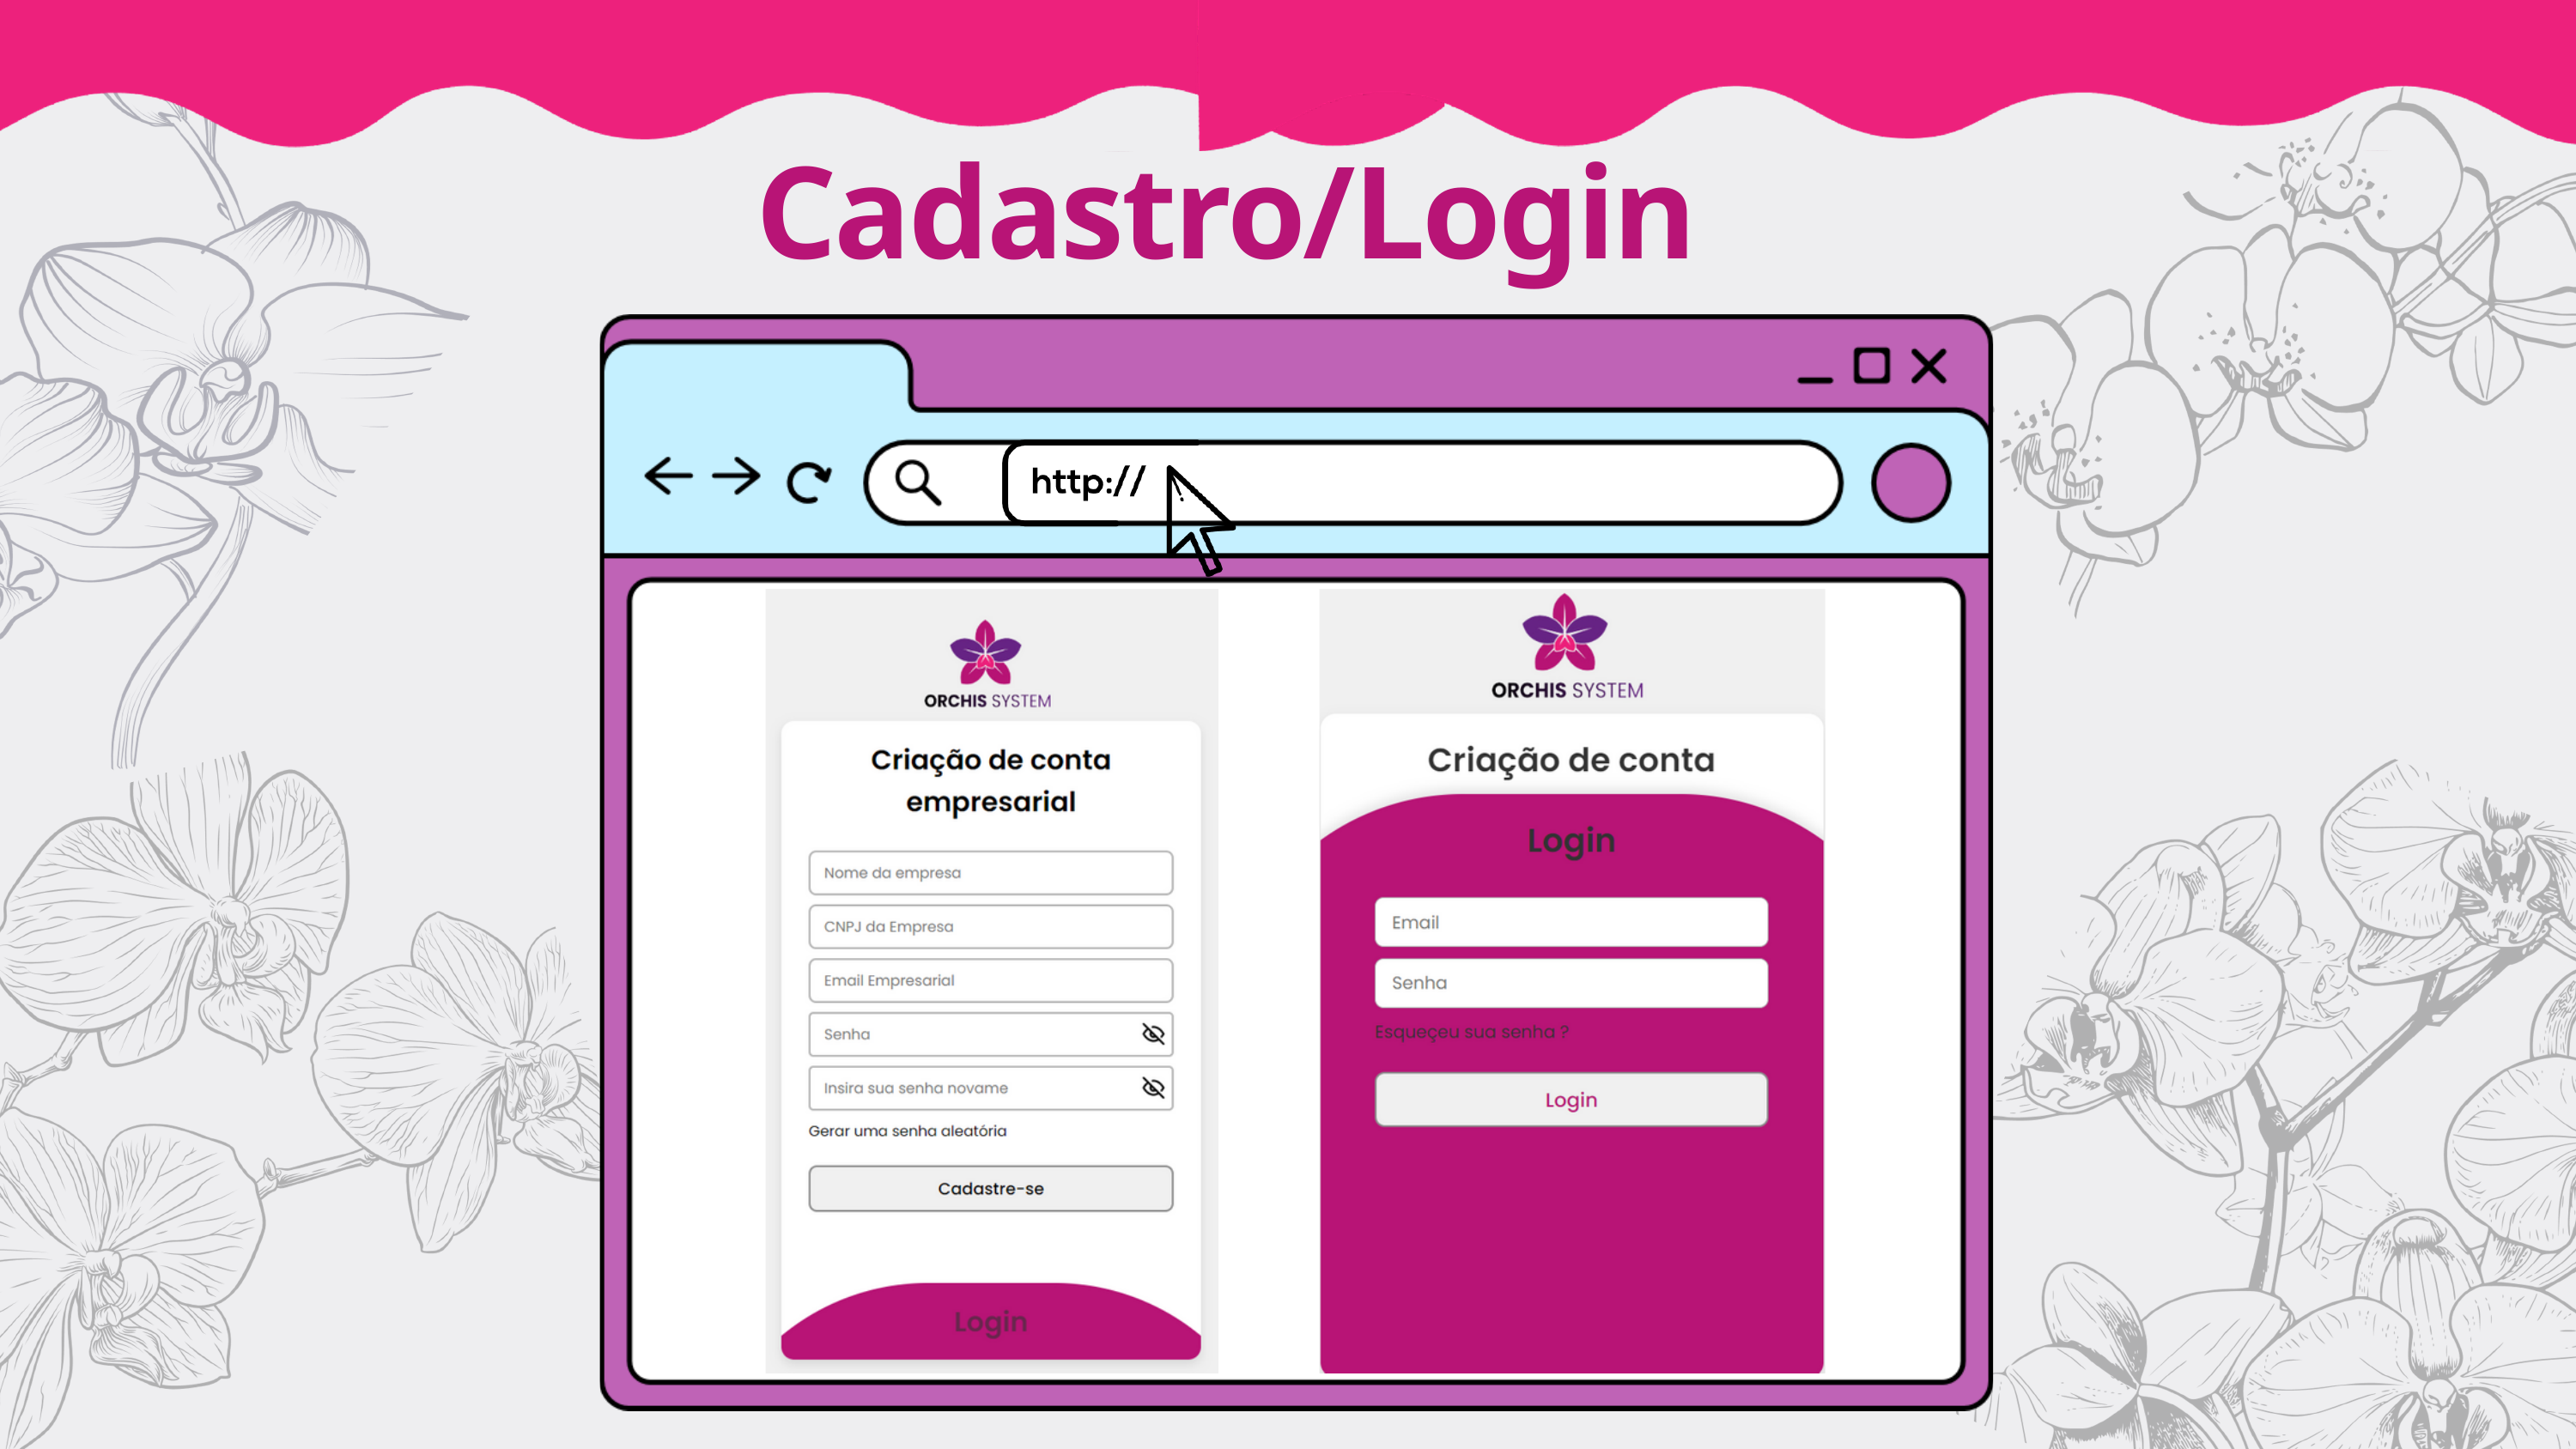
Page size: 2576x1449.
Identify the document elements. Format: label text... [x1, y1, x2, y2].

text_box Cadastro/Login [756, 185, 1838, 284]
text_box [1319, 589, 1826, 1373]
text_box [0, 152, 503, 780]
text_box [599, 314, 1994, 1412]
text_box [0, 0, 1195, 152]
text_box [1935, 152, 2576, 751]
text_box [0, 682, 599, 1449]
text_box [1952, 667, 2576, 1449]
text_box [765, 589, 1218, 1373]
text_box [1195, 0, 2576, 152]
text_box [1001, 440, 1236, 578]
